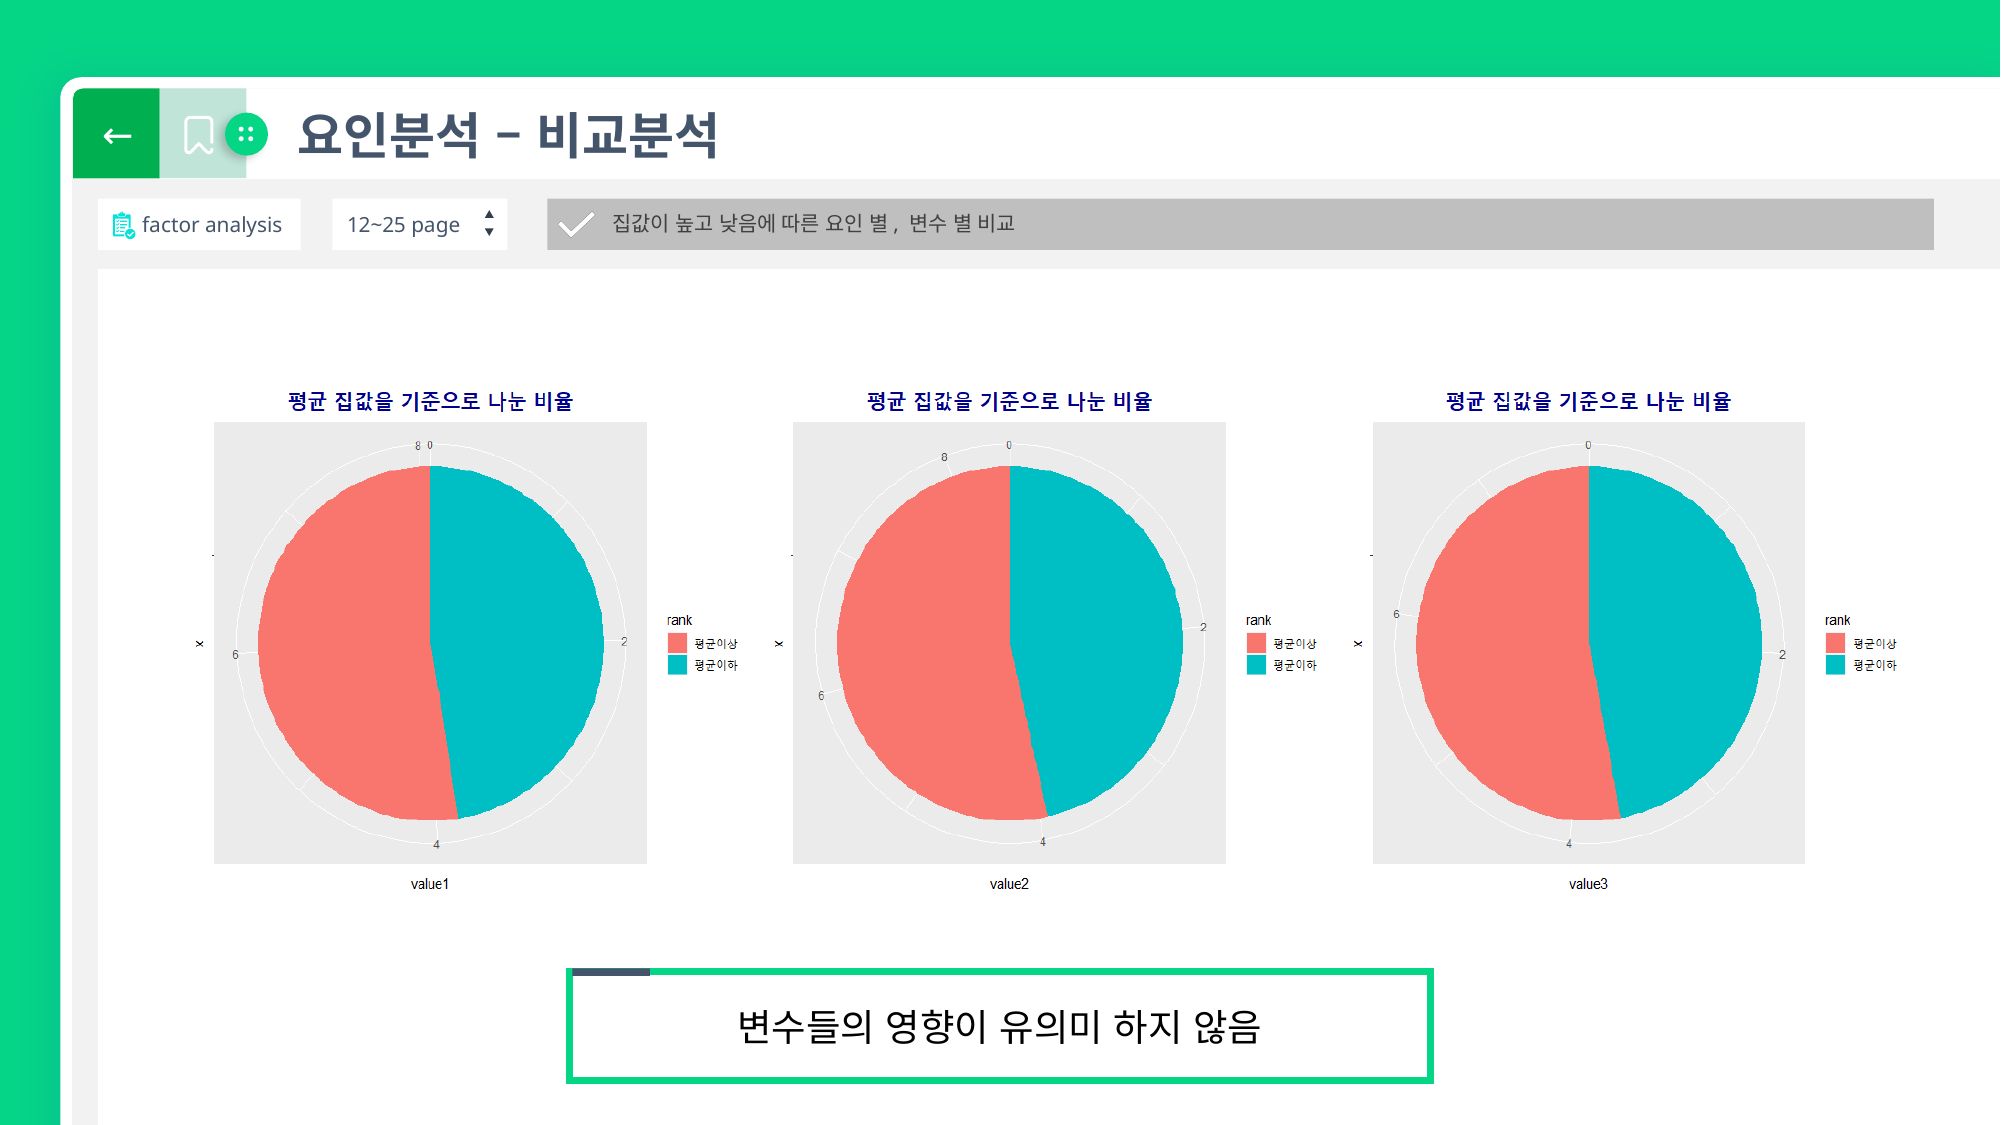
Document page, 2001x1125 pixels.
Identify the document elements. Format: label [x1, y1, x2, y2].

text_box [66, 82, 2000, 1125]
picture [181, 340, 1922, 936]
picture [557, 205, 596, 244]
text_box [332, 198, 508, 251]
